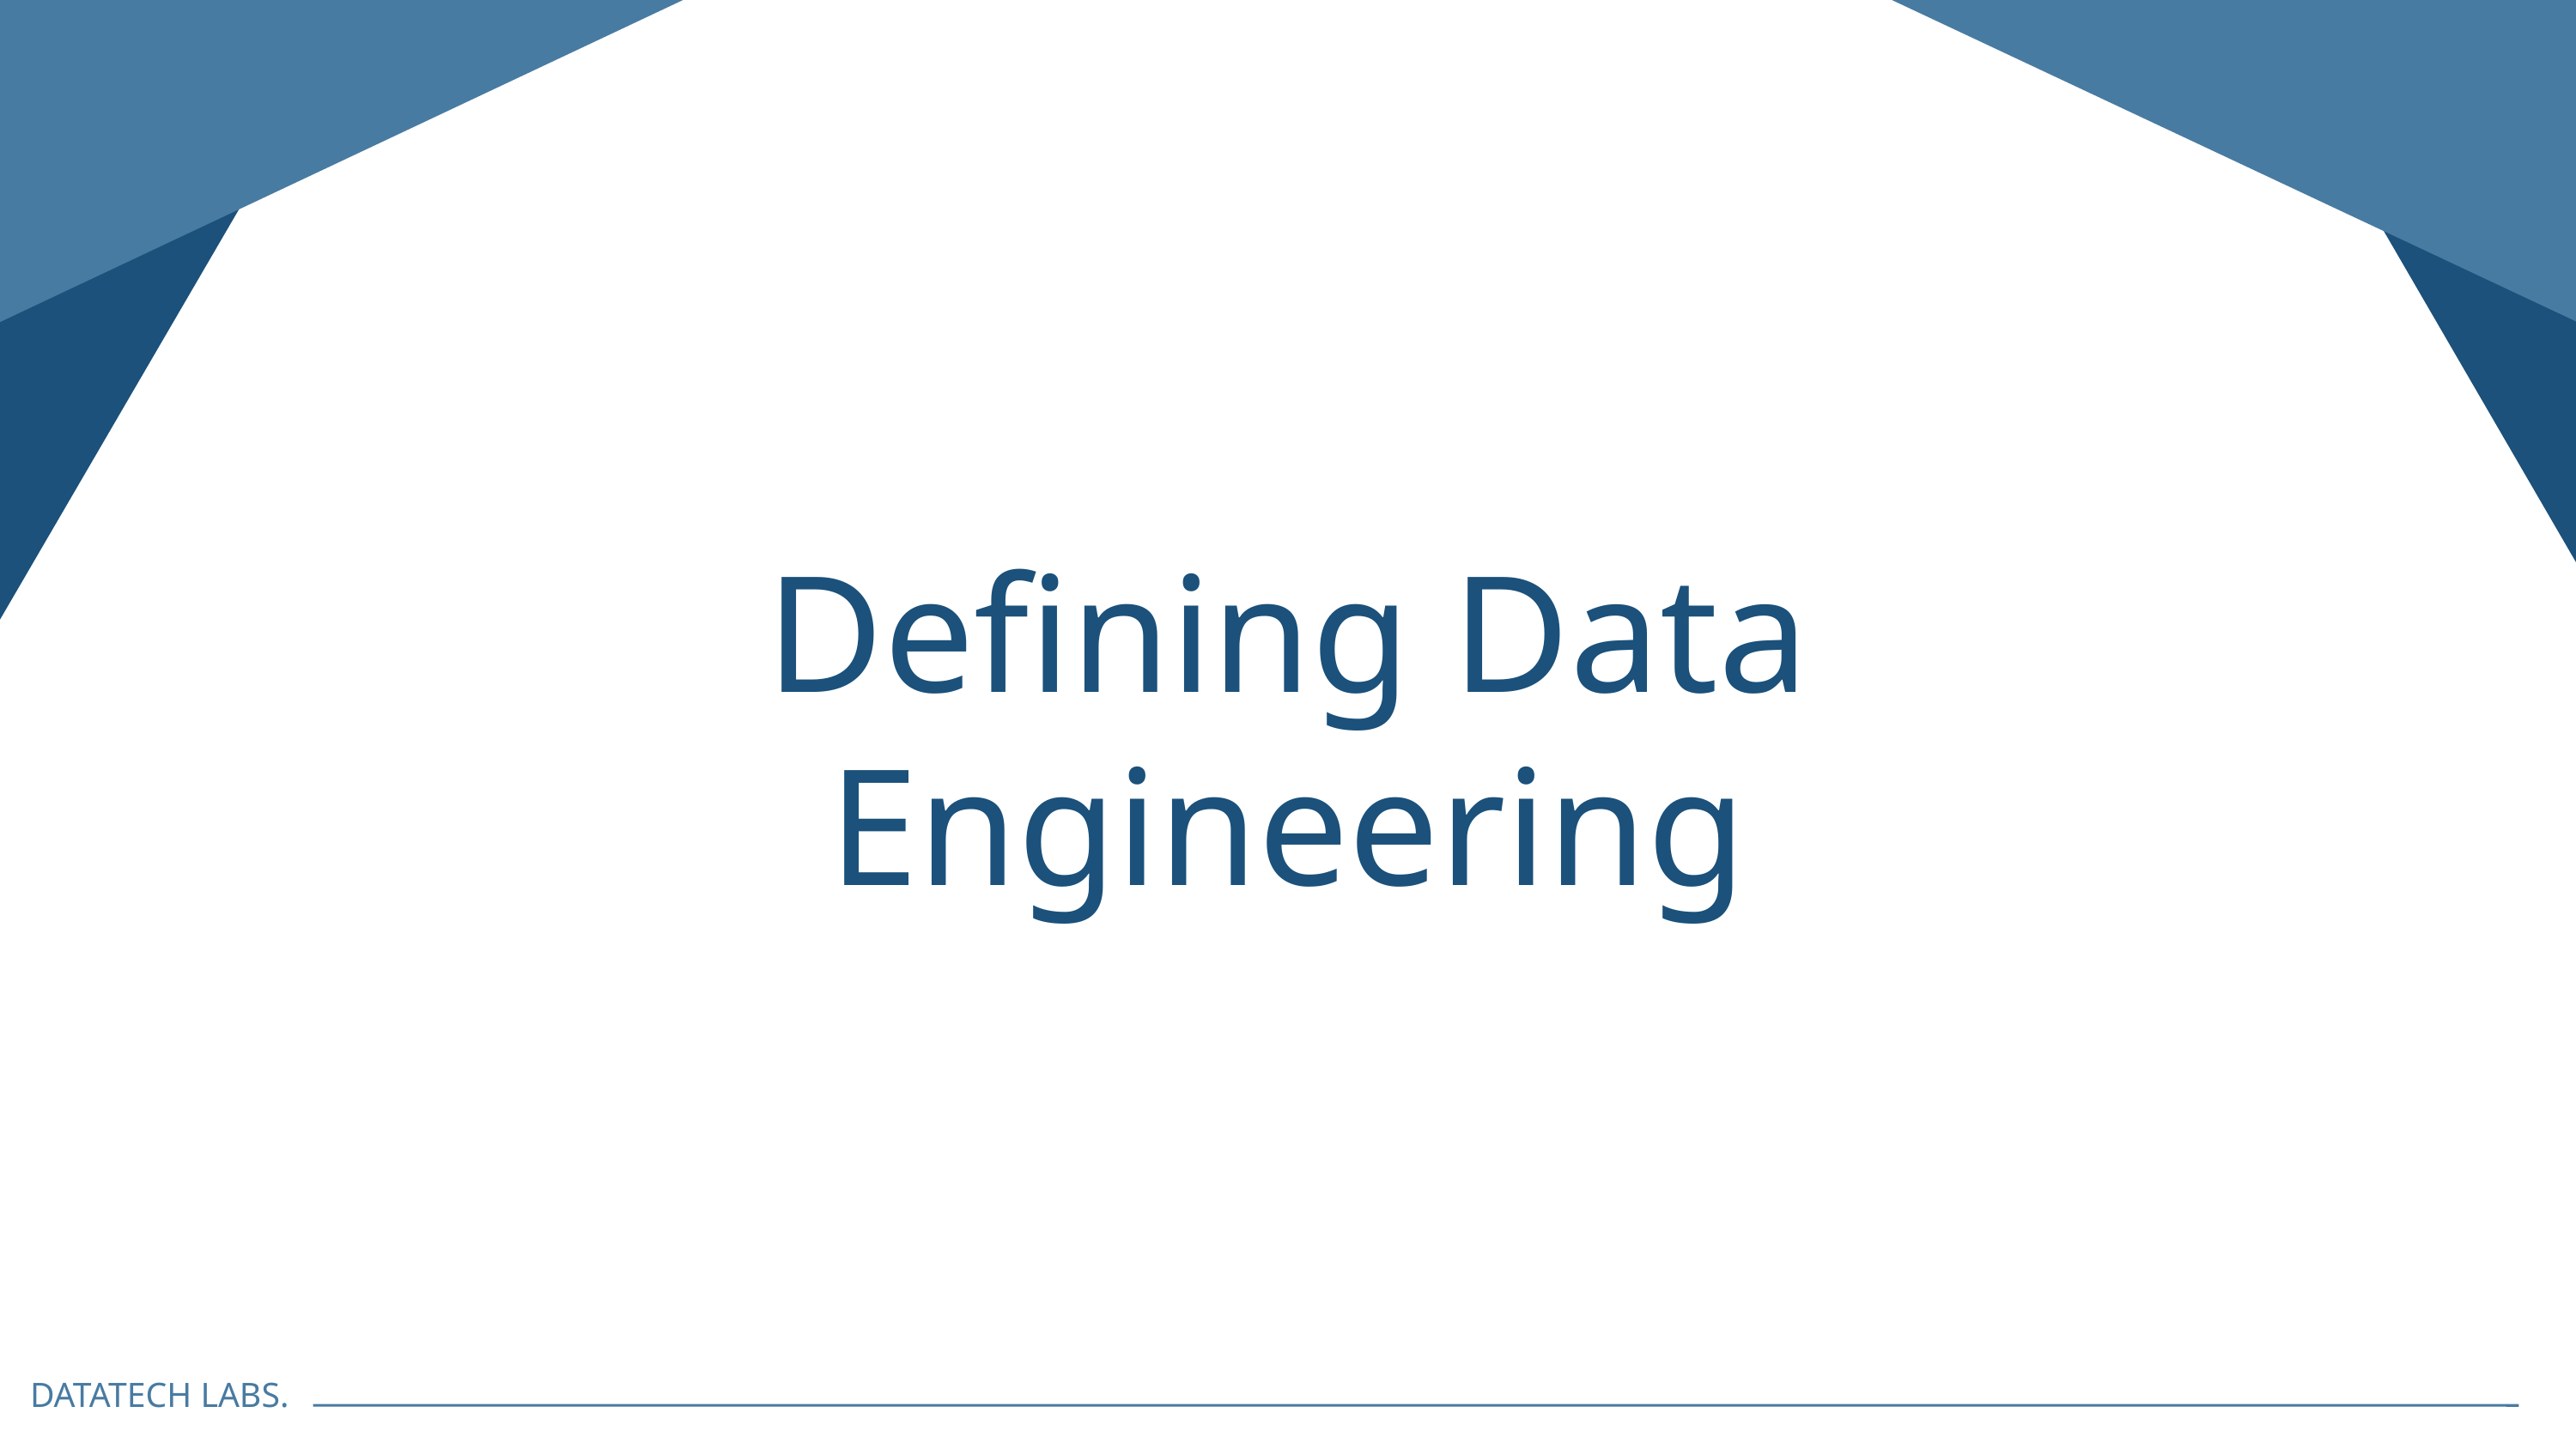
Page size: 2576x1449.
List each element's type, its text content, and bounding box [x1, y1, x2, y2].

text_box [131, 0, 433, 415]
text_box Defining Data Engineering [557, 530, 2019, 918]
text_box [2386, 0, 2576, 542]
text_box DATATECH LABS. [29, 1373, 313, 1414]
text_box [2146, 0, 2453, 412]
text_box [0, 0, 199, 610]
